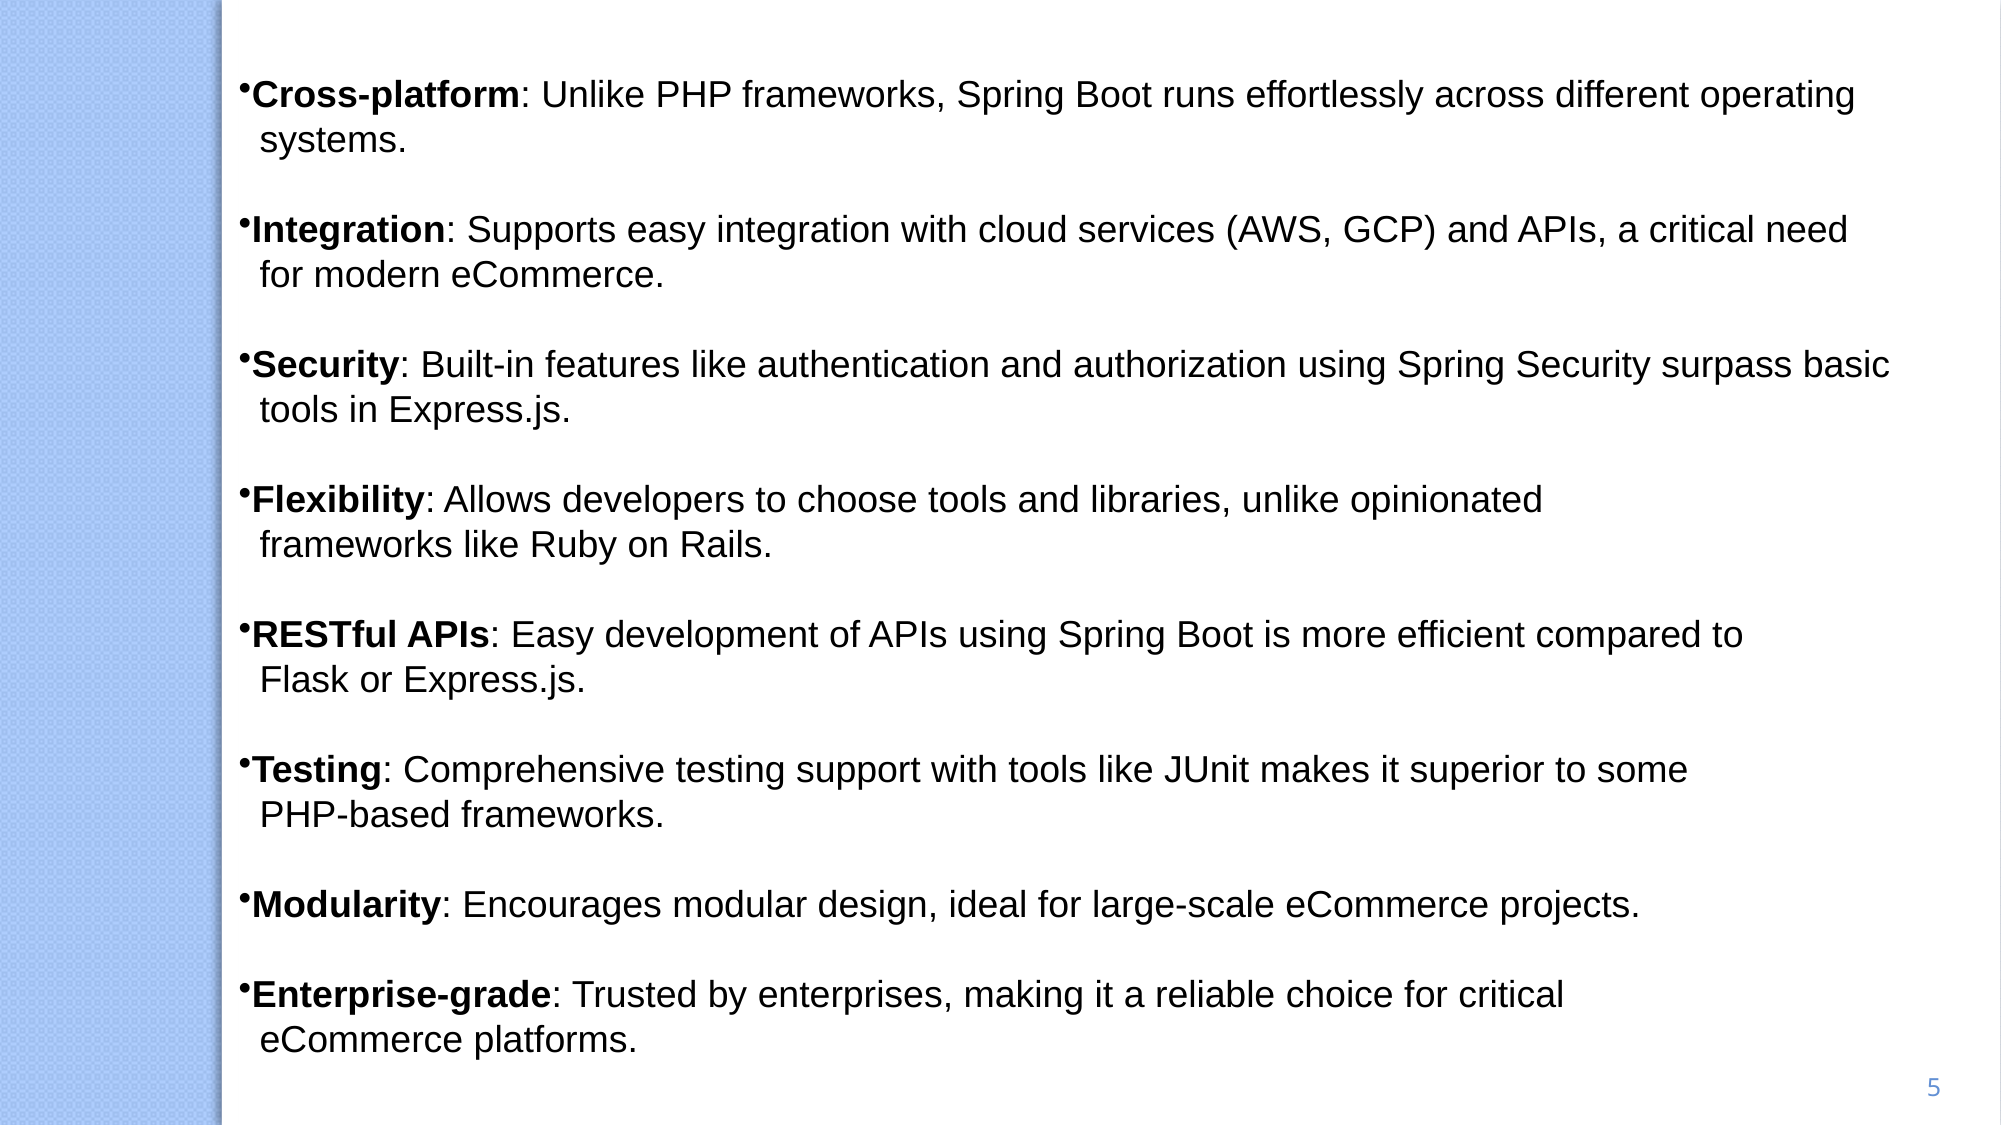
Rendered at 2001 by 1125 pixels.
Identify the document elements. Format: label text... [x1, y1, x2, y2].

slide_number 5 [1883, 1034, 1984, 1113]
text_box Cross-platform: Unlike PHP frameworks, Spring Boot runs effortlessly across different operating systems. Integration: Supports easy integration with cloud services (AWS, GCP) and APIs, a critical need for modern eCommerce. Security: Built-in features like authentication and authorization using Spring Security surpass basic tools in Express.js. Flexibility: Allows developers to choose tools and libraries, unlike opinionated frameworks like Ruby on Rails. RESTful APIs: Easy development of APIs using Spring Boot is more efficient compared to Flask or Express.js. Testing: Comprehensive testing support with tools like JUnit makes it superior to some PHP-based frameworks. Modularity: Encourages modular design, ideal for large-scale eCommerce projects. Enterprise-grade: Trusted by enterprises, making it a reliable choice for critical eCommerce platforms. [223, 0, 1917, 1068]
